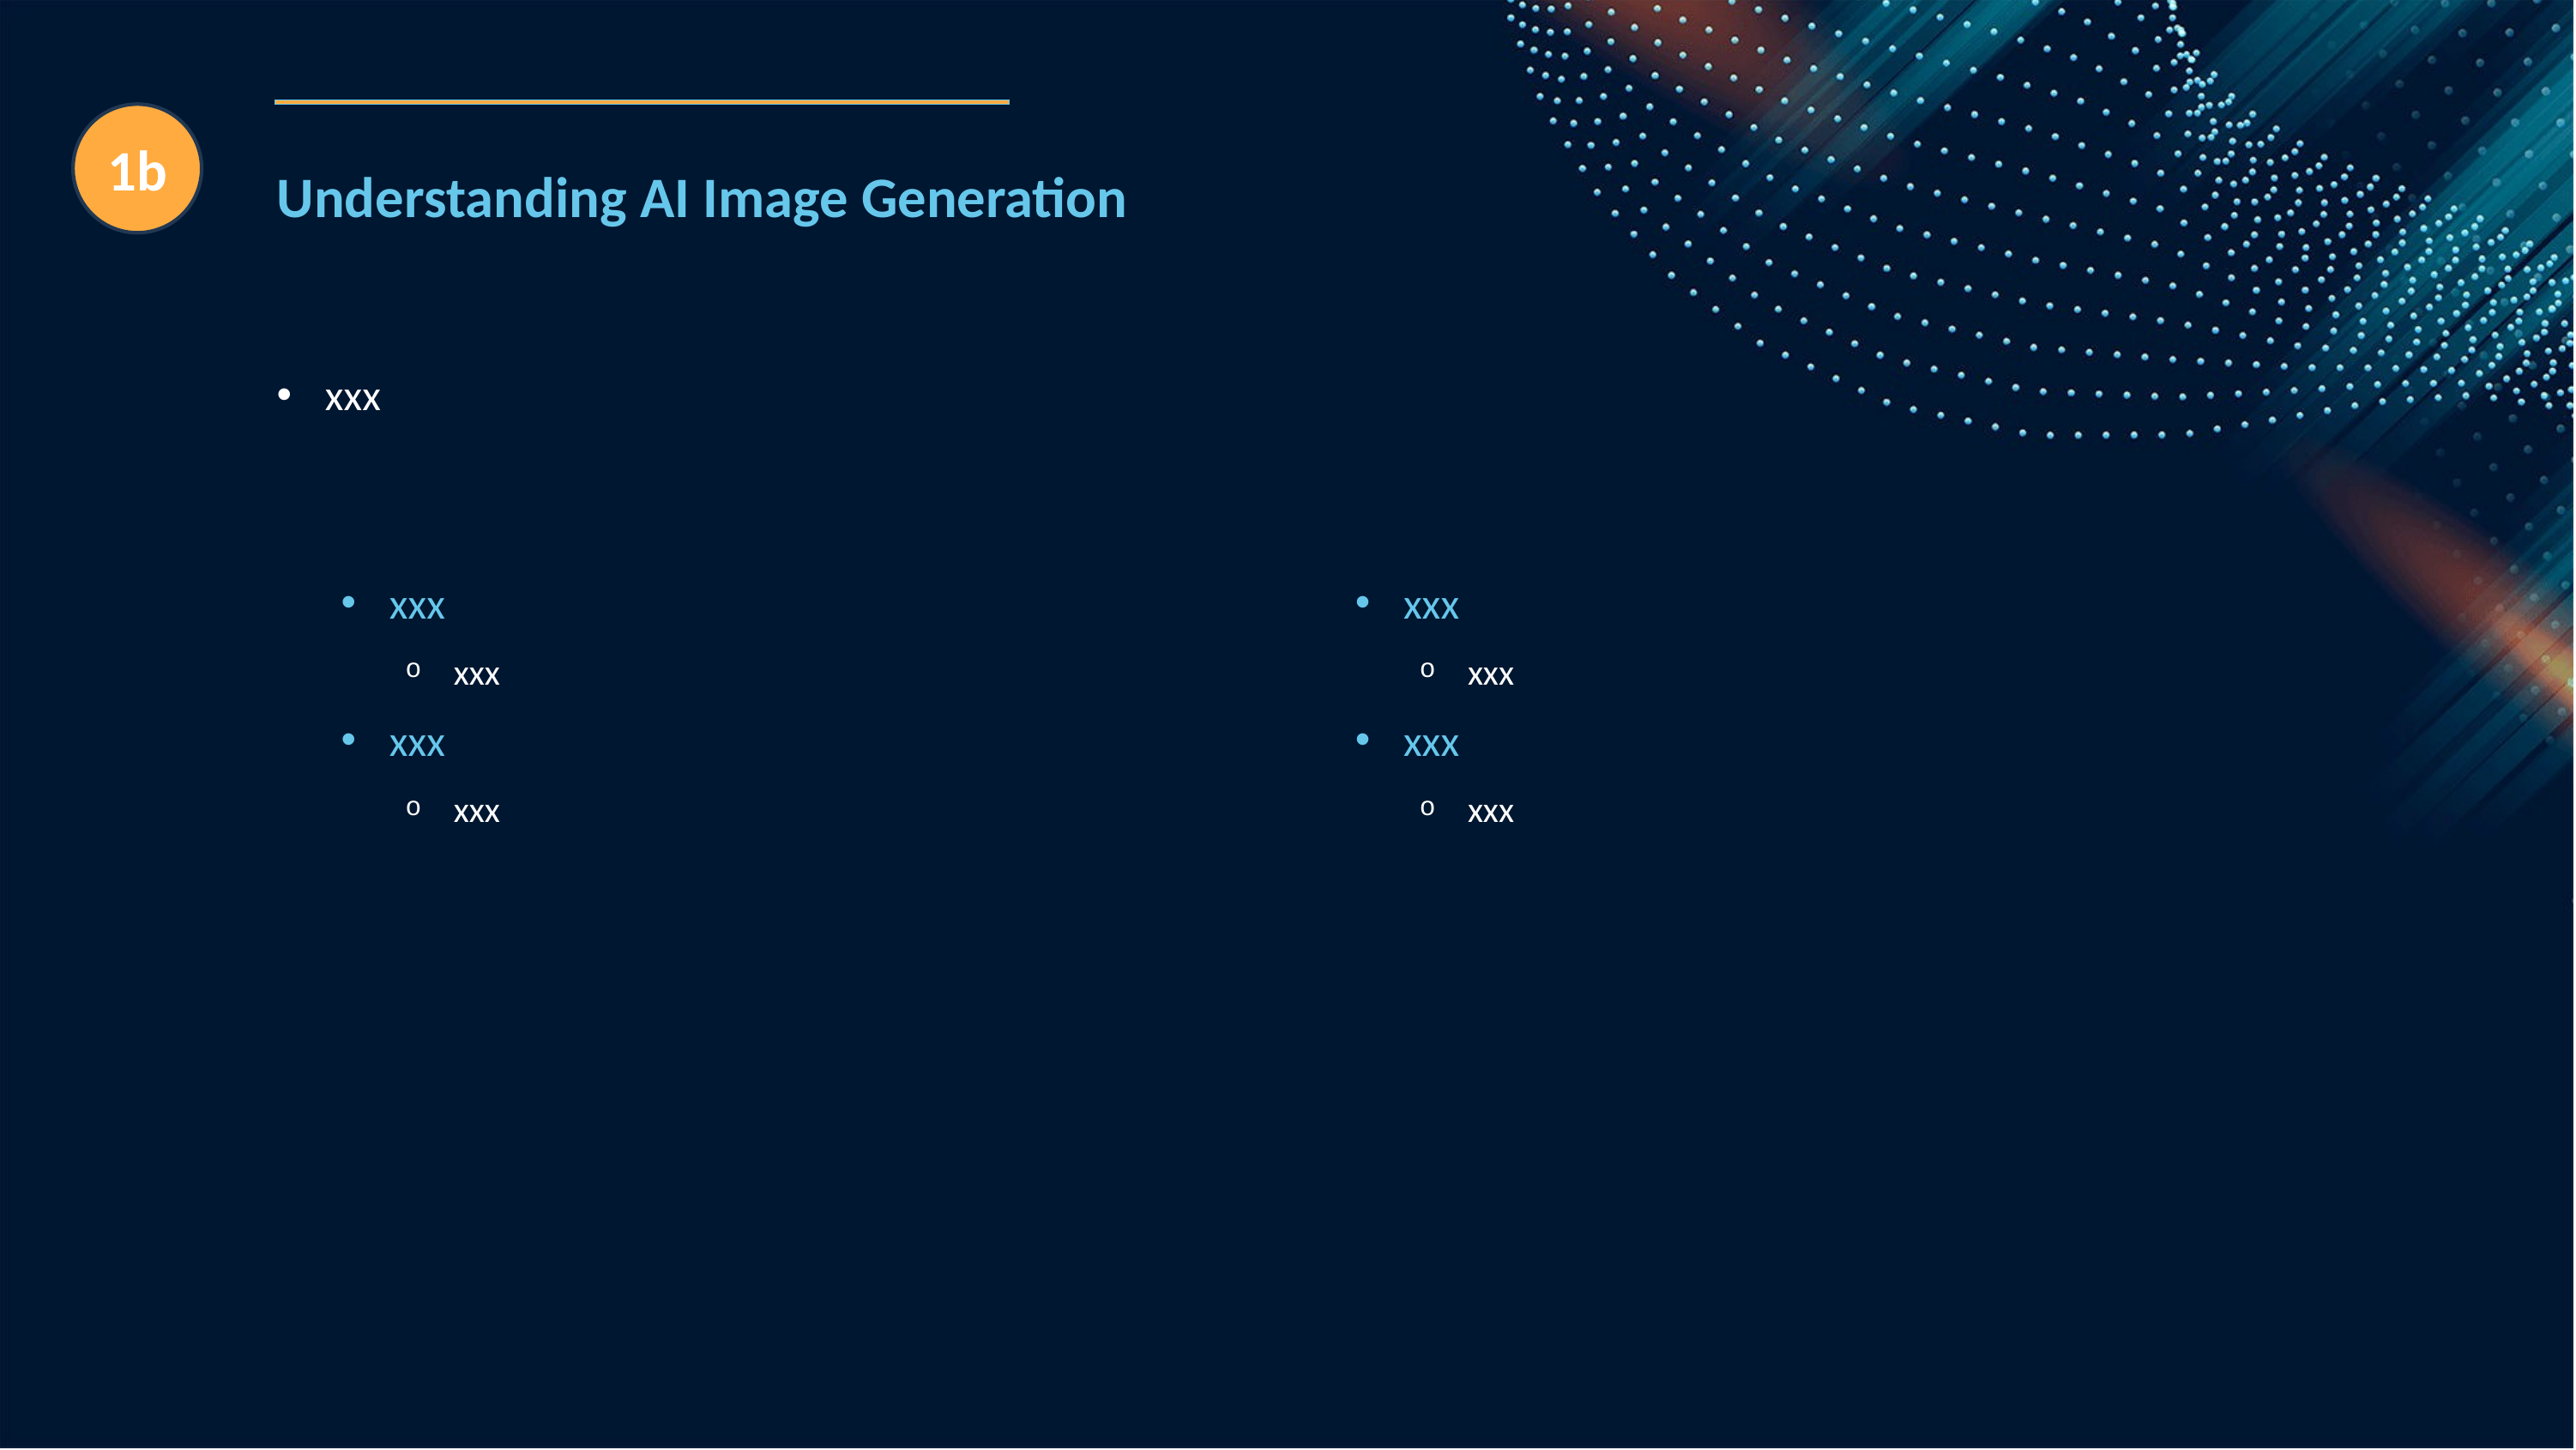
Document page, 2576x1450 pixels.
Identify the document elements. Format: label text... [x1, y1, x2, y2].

text_box xxx [274, 366, 1695, 420]
text_box xxx xxx xxx xxx [274, 574, 1288, 830]
text_box [274, 100, 1010, 105]
text_box [0, 0, 2573, 1448]
title Understanding AI Image Generation [274, 158, 1589, 366]
text_box 1b [71, 102, 204, 235]
text_box xxx xxx xxx xxx [1288, 574, 2303, 830]
